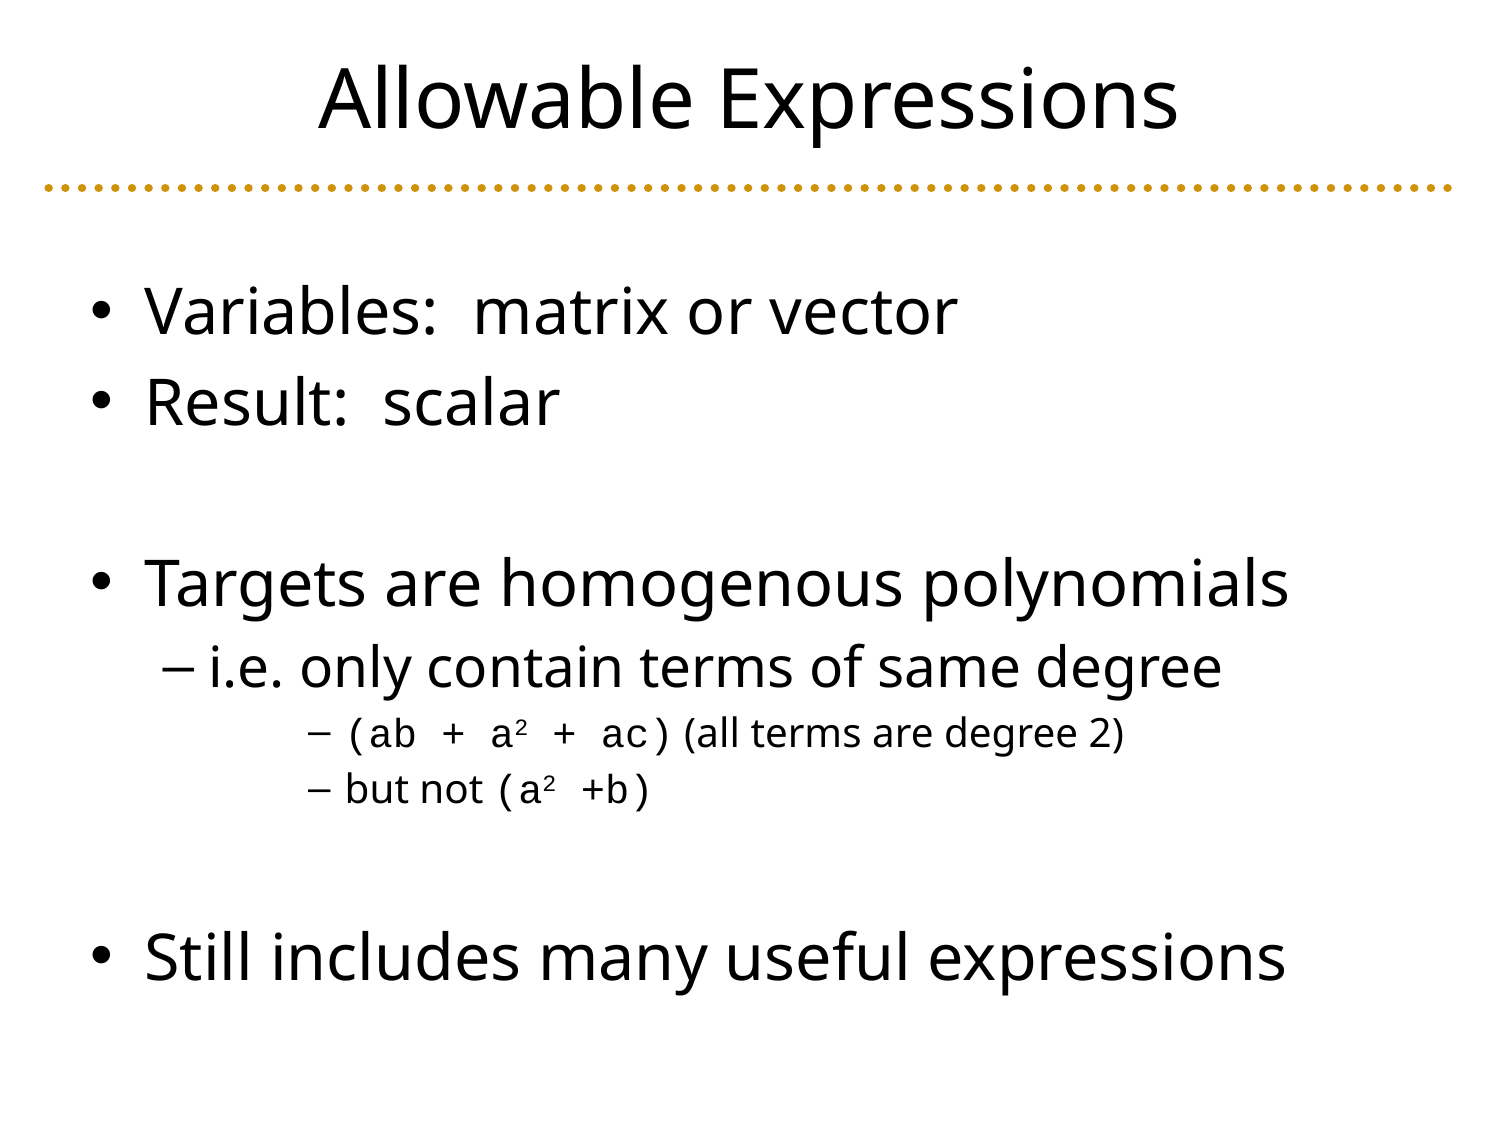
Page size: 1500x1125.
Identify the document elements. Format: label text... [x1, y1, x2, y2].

title Allowable Expressions [75, 1, 1425, 187]
list Variables: matrix or vector Result: scalar Targets are homogenous polynomials i.e. only contain terms of same degree (ab + a2 + ac) (all terms are degree 2) but not (a2 +b) Still includes many useful expressions [75, 262, 1425, 1005]
